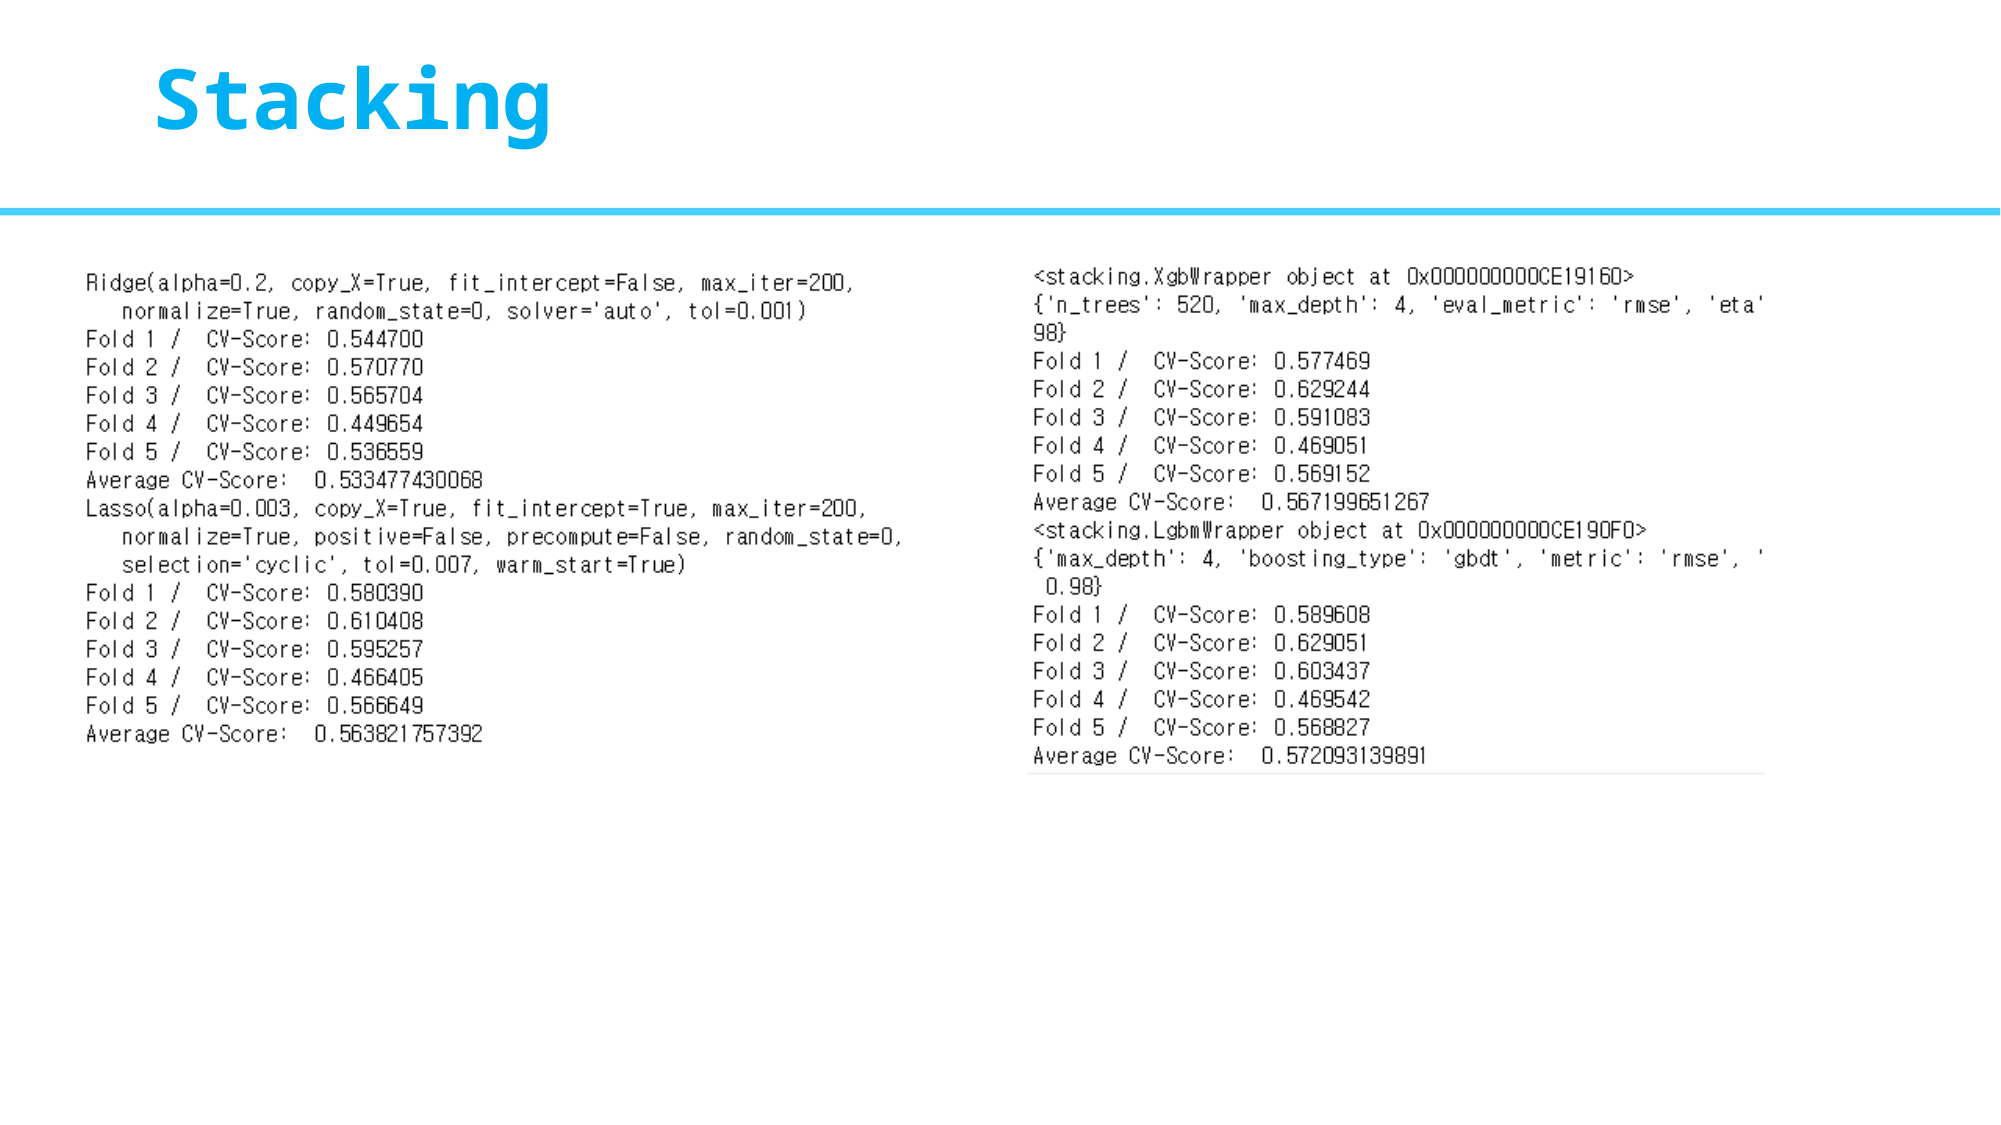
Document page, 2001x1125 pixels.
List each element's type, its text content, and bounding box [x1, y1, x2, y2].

title Stacking [137, 34, 1922, 172]
picture [1027, 266, 1765, 775]
picture [83, 266, 945, 750]
